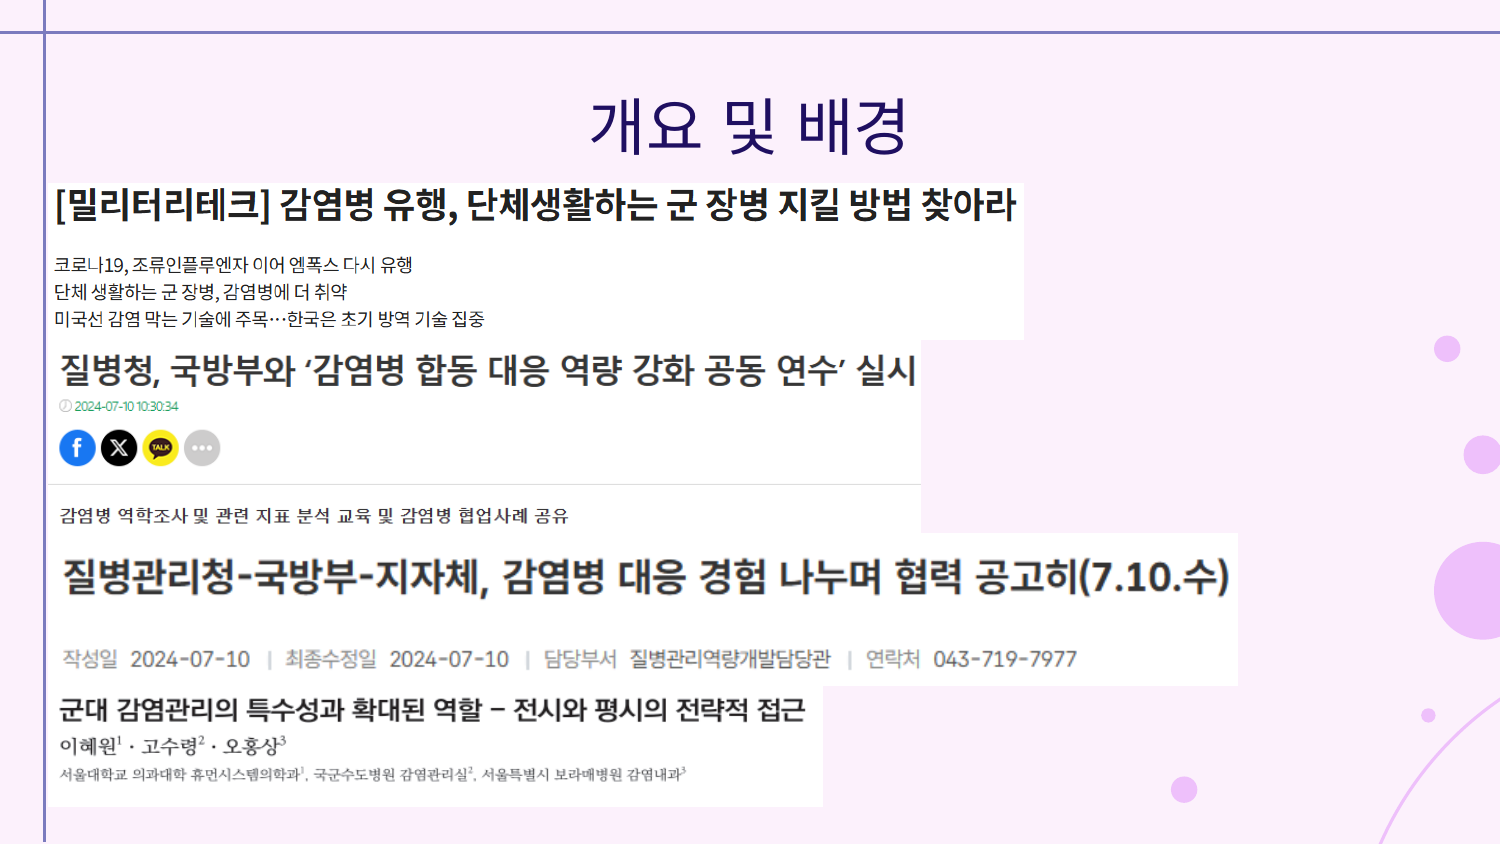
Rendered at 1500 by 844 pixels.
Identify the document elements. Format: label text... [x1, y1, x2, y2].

picture [47, 183, 1238, 808]
title 개요 및 배경 [118, 72, 1382, 167]
